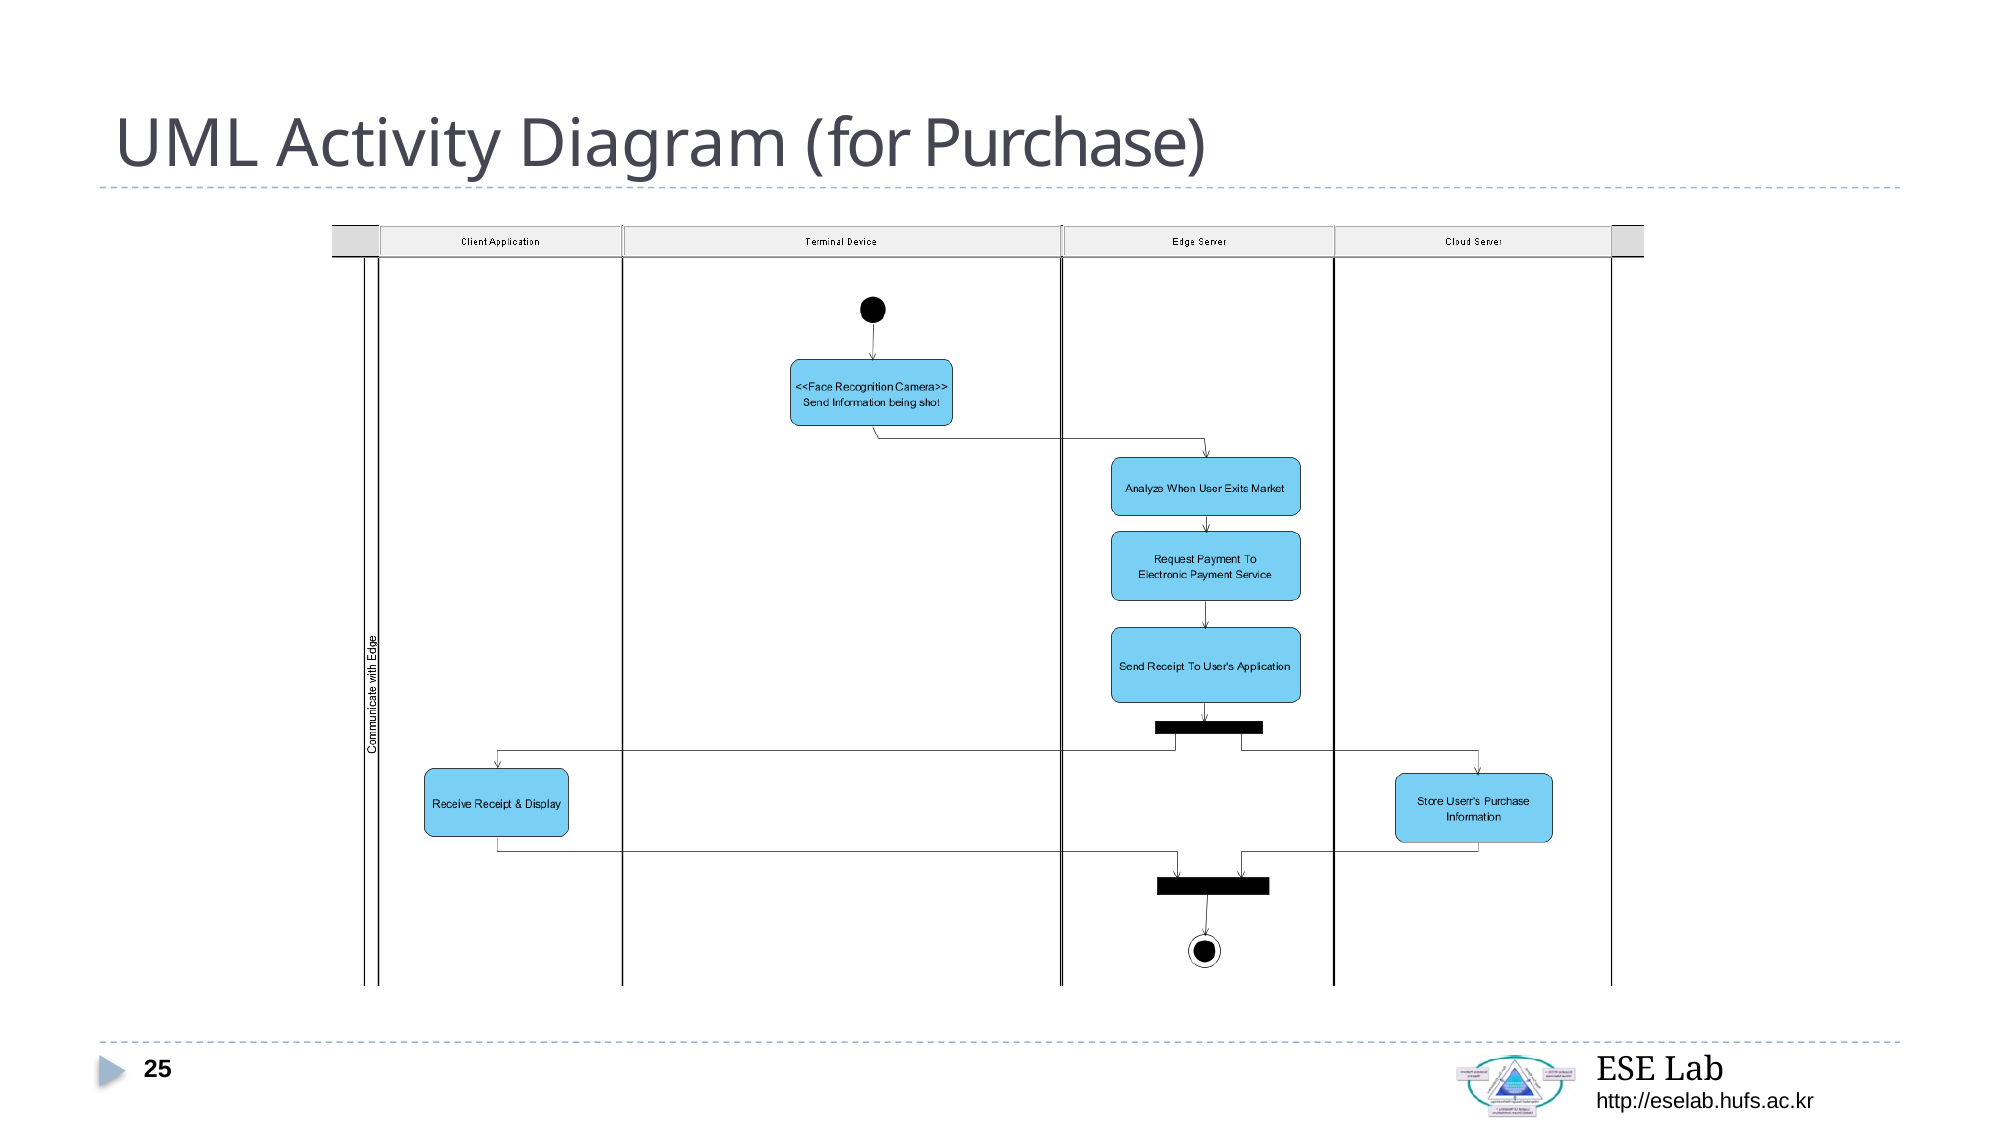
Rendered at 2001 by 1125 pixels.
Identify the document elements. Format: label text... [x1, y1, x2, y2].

picture [1456, 1055, 1576, 1118]
title UML Activity Diagram (for Purchase) [99, 24, 1900, 188]
picture [331, 225, 1644, 987]
